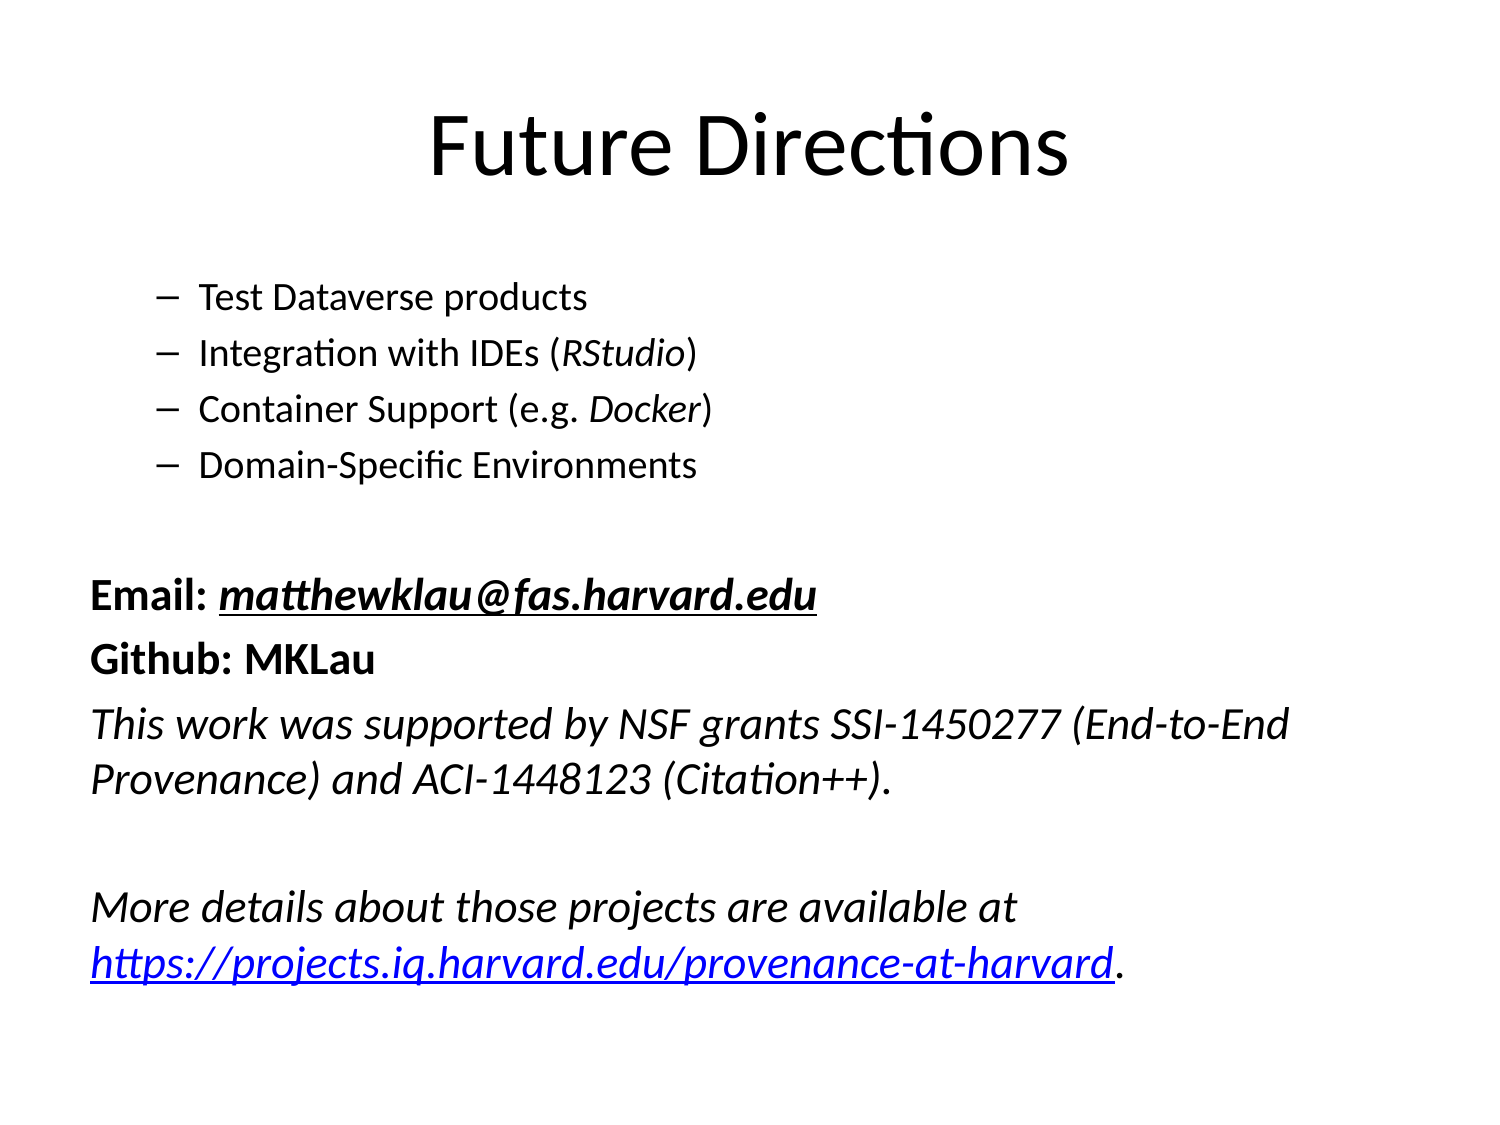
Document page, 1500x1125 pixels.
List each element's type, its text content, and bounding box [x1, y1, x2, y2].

list Test Dataverse products Integration with IDEs (RStudio) Container Support (e.g. Docker) Domain-Specific Environments Email: matthewklau@fas.harvard.edu Github: MKLau This work was supported by NSF grants SSI-1450277 (End-to-End Provenance) and ACI-1448123 (Citation++). More details about those projects are available at https://projects.iq.harvard.edu/provenance-at-harvard. [75, 262, 1425, 1005]
title Future Directions [75, 45, 1425, 233]
